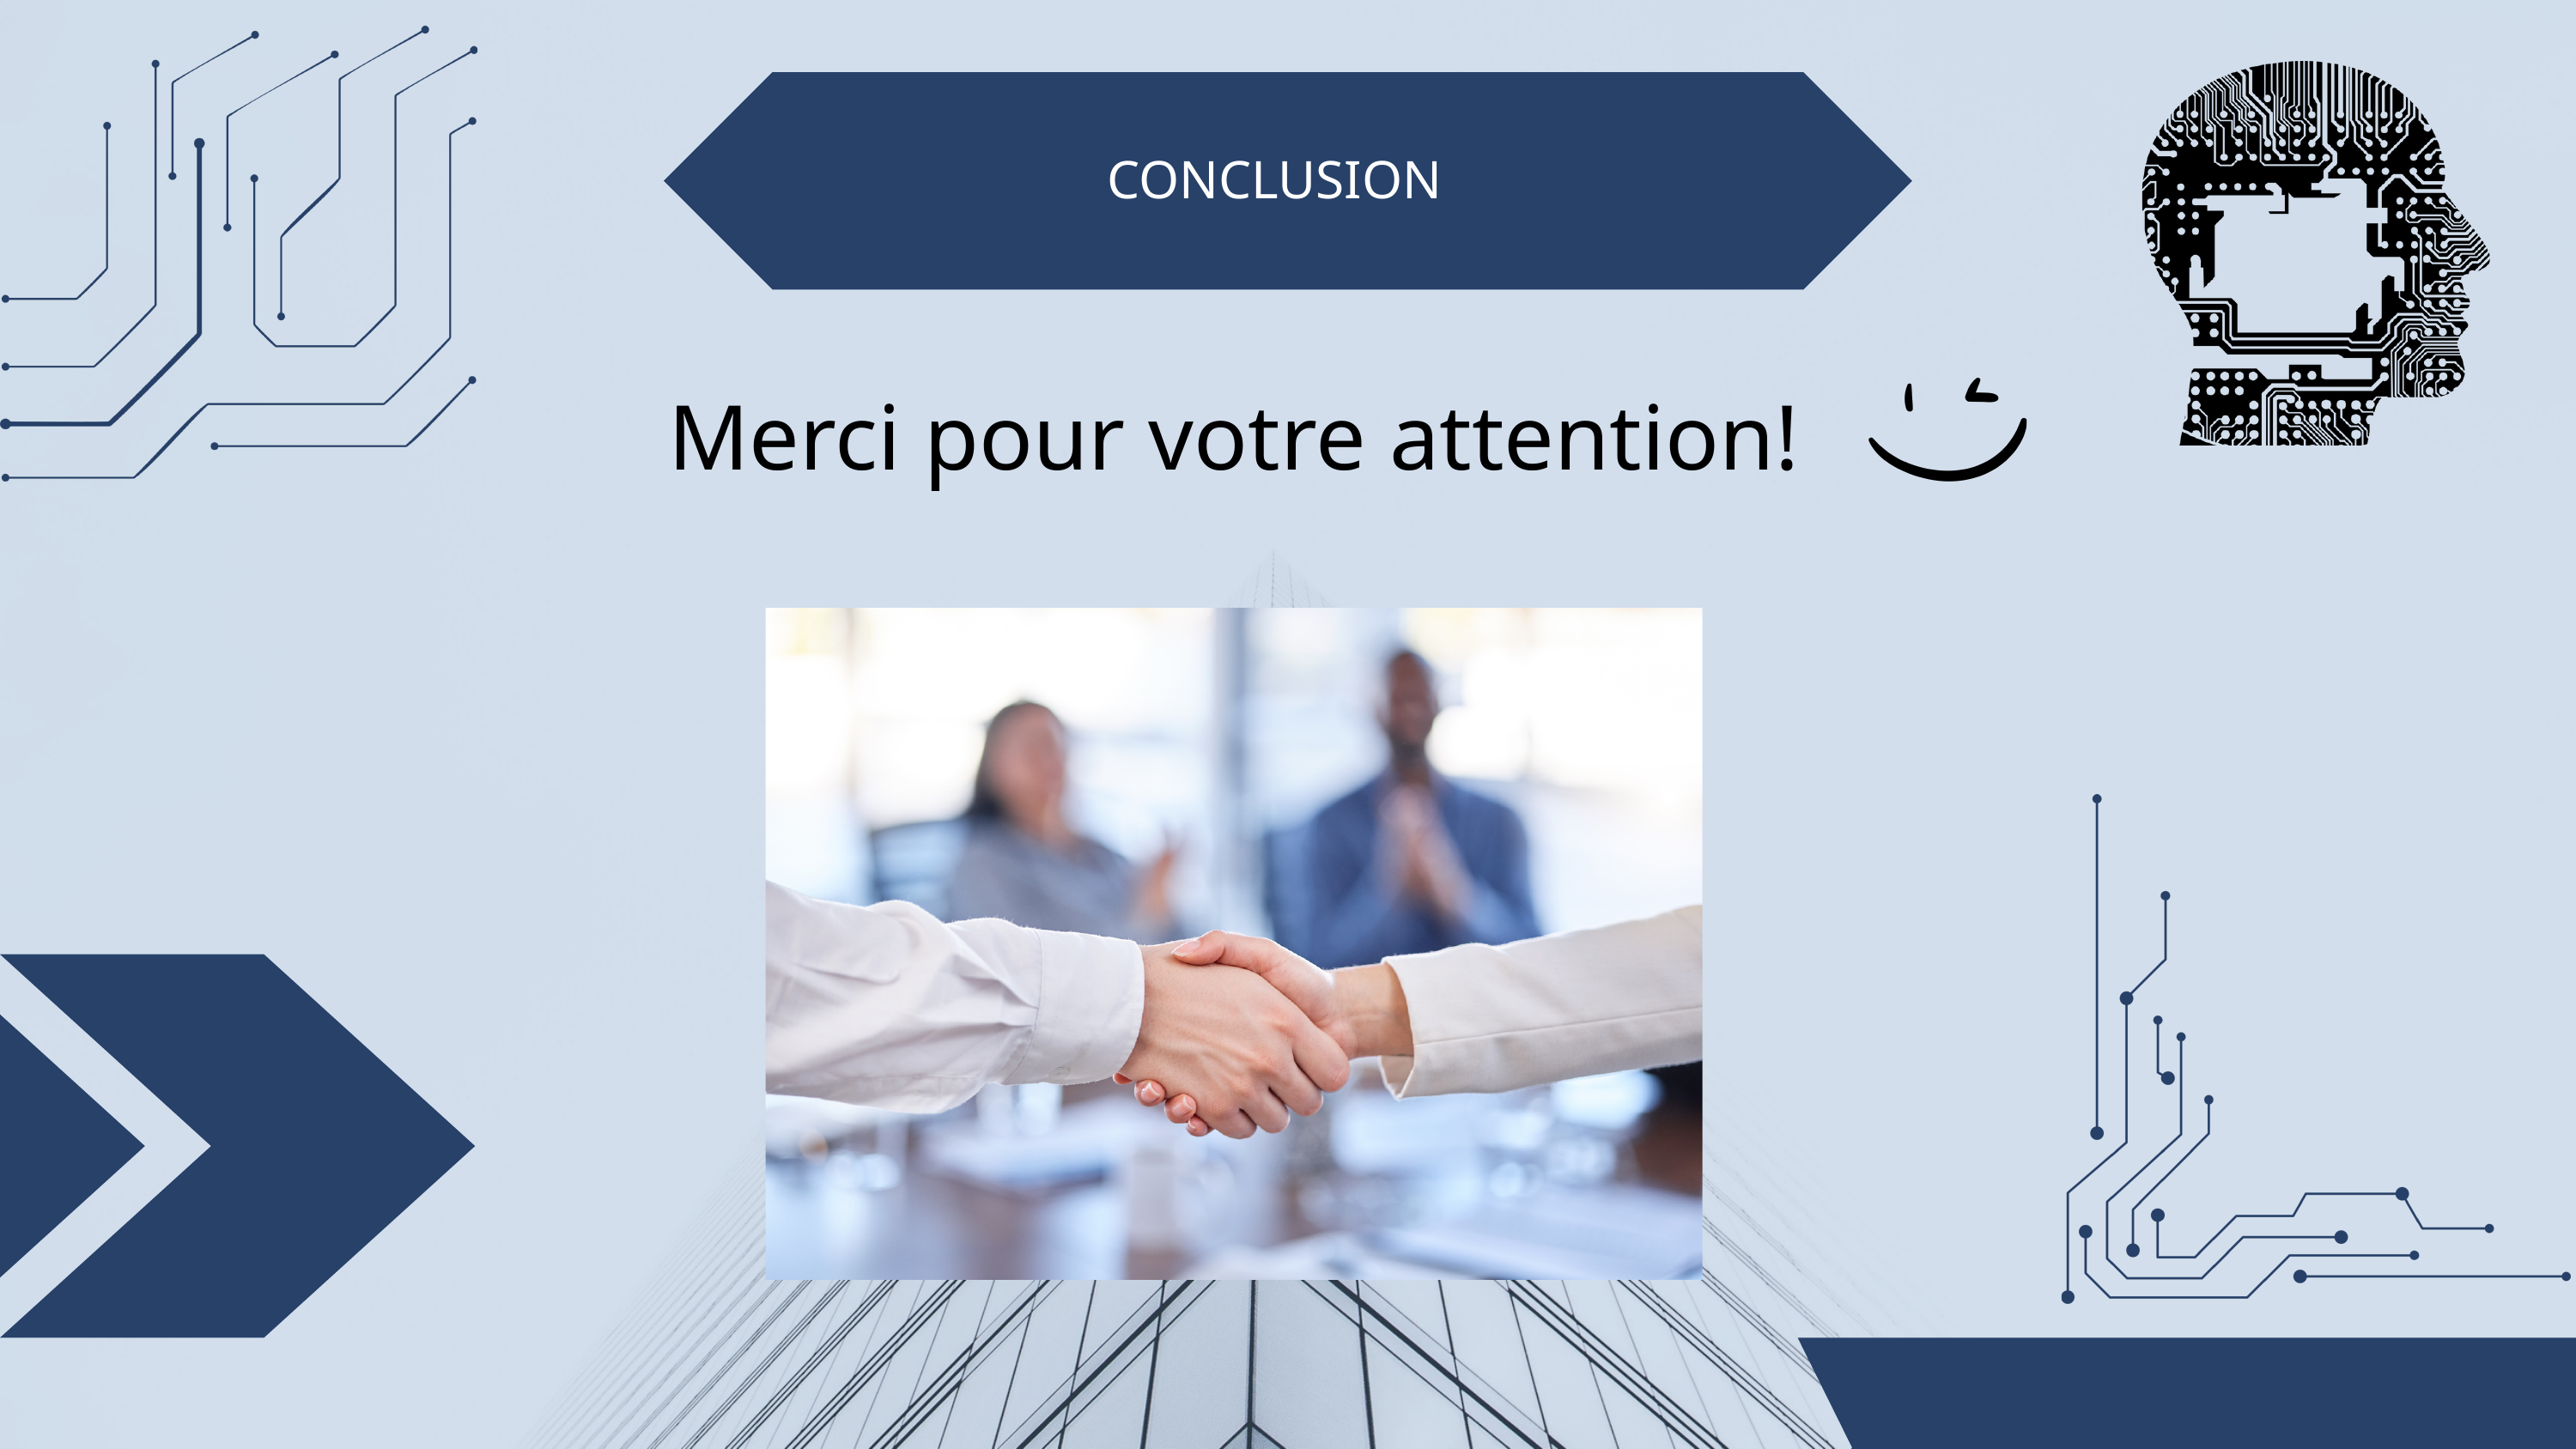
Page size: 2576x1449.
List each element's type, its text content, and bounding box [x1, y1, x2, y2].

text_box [0, 1011, 145, 1281]
text_box [2061, 794, 2571, 1304]
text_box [0, 954, 476, 1338]
text_box [1868, 377, 2027, 484]
text_box CONCLUSION [1917, 136, 2356, 209]
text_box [1797, 1337, 2576, 1449]
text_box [663, 71, 1913, 290]
text_box [0, 25, 478, 482]
text_box [2142, 61, 2490, 446]
text_box [0, 0, 2576, 1449]
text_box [812, 615, 1551, 834]
text_box Merci pour votre attention! [641, 362, 1827, 488]
text_box [765, 608, 1703, 1280]
